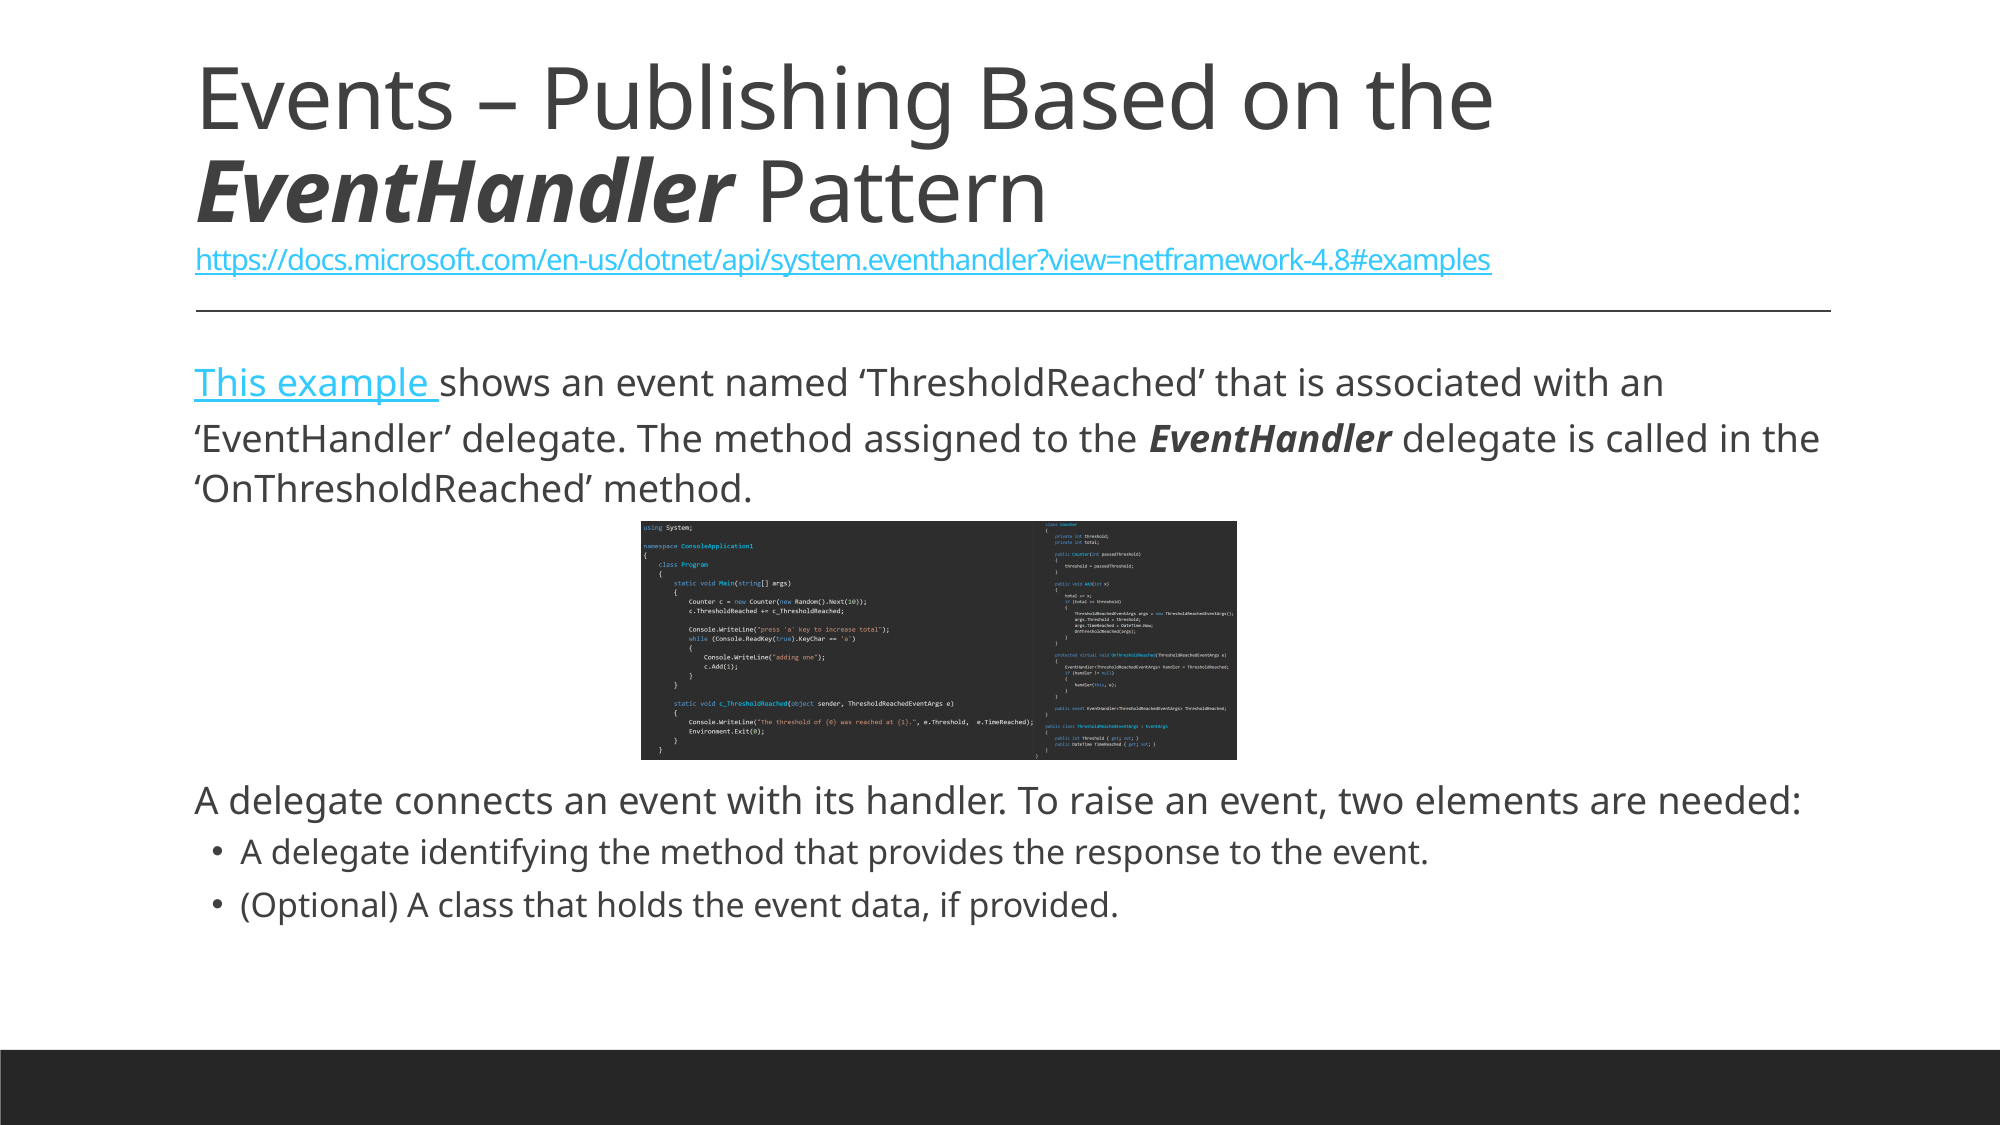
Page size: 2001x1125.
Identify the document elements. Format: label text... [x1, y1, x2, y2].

list This example shows an event named ‘ThresholdReached’ that is associated with an ‘EventHandler’ delegate. The method assigned to the EventHandler delegate is called in the ‘OnThresholdReached’ method. A delegate connects an event with its handler. To raise an event, two elements are needed: A delegate identifying the method that provides the response to the event. (Optional) A class that holds the event data, if provided. [180, 345, 1830, 963]
title Events – Publishing Based on the EventHandler Pattern https://docs.microsoft.com/en-us/dotnet/api/system.eventhandler?view=netframework-4.8#examples [179, 47, 1830, 285]
picture [641, 521, 1237, 760]
